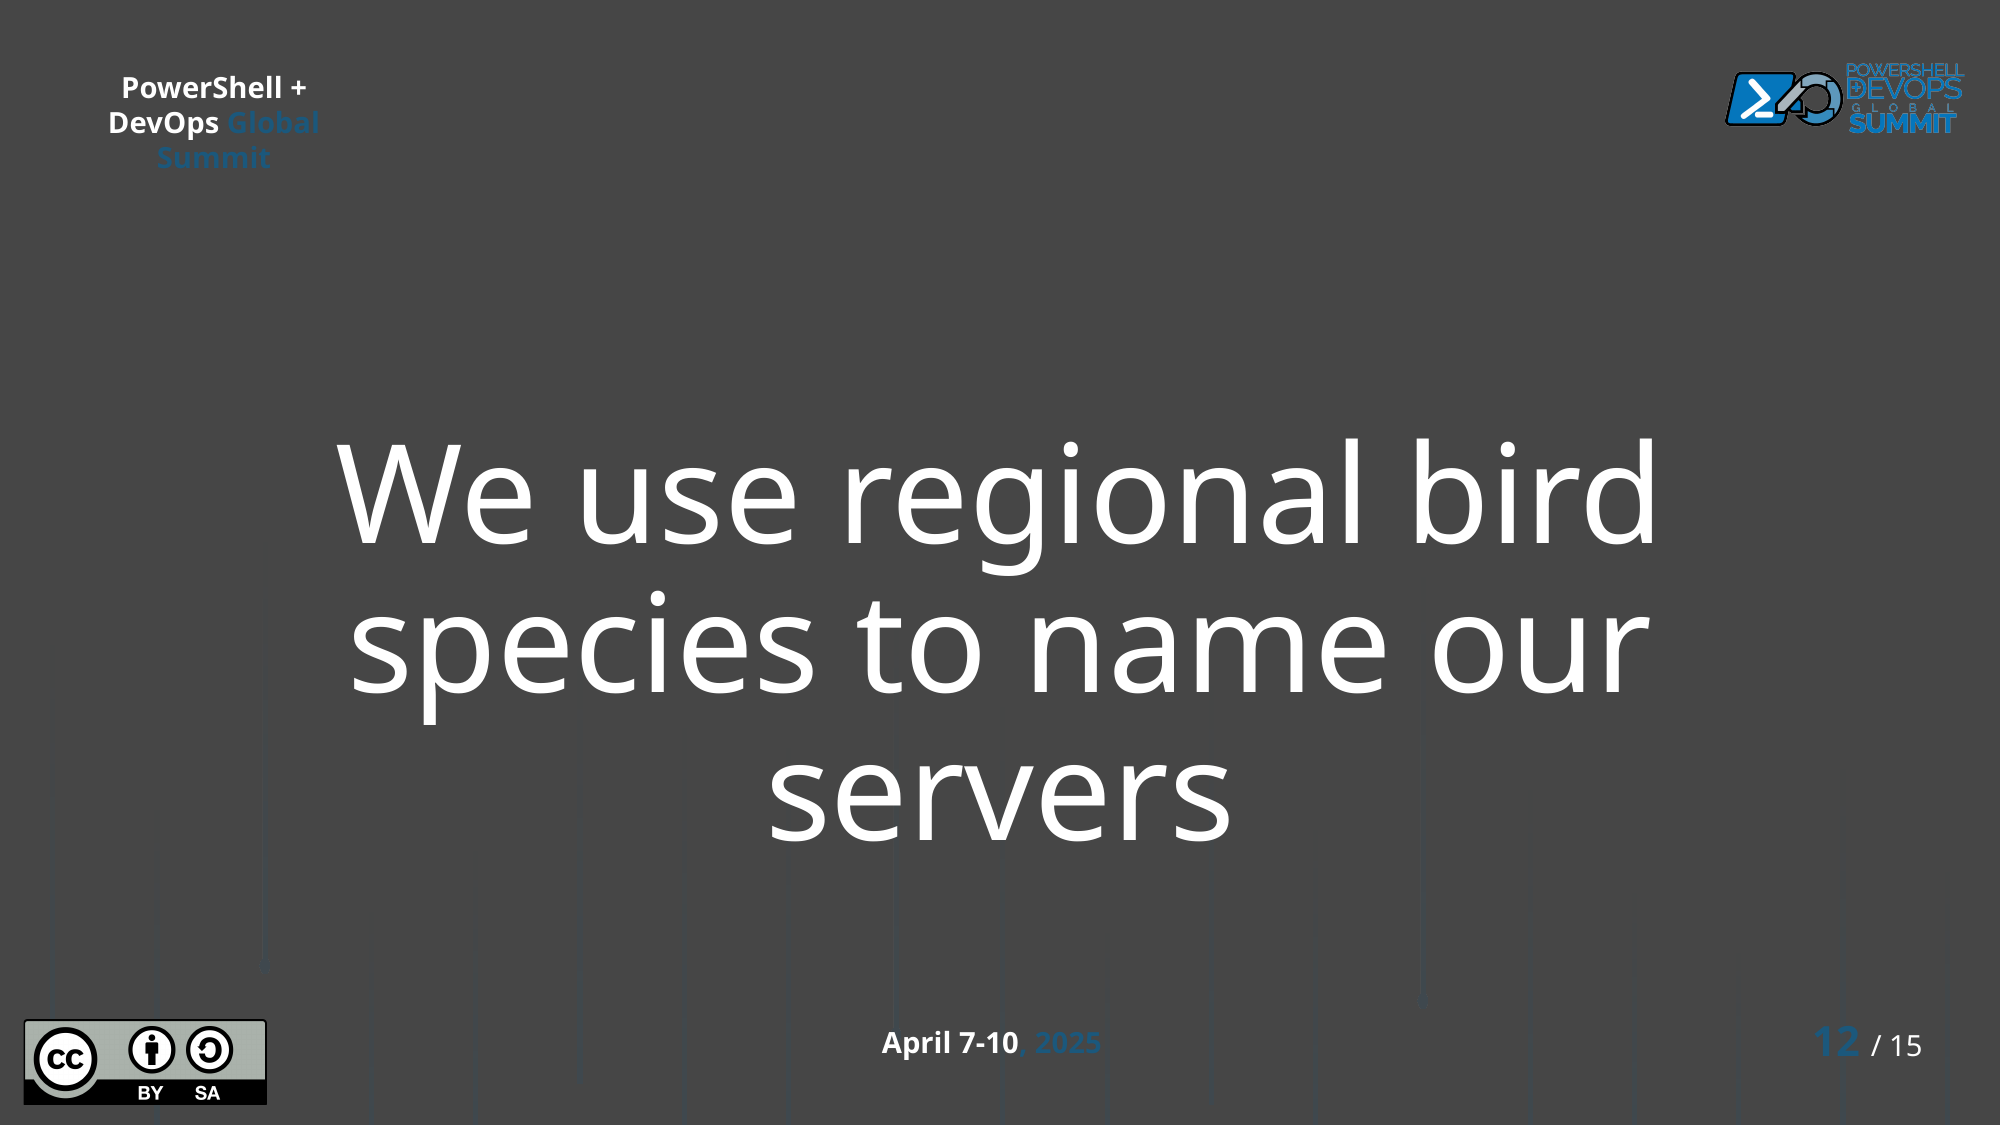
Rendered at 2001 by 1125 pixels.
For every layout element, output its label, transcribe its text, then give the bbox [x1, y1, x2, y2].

picture [1725, 61, 1965, 139]
title We use regional bird species to name our servers [164, 417, 1836, 708]
picture [23, 1019, 267, 1105]
